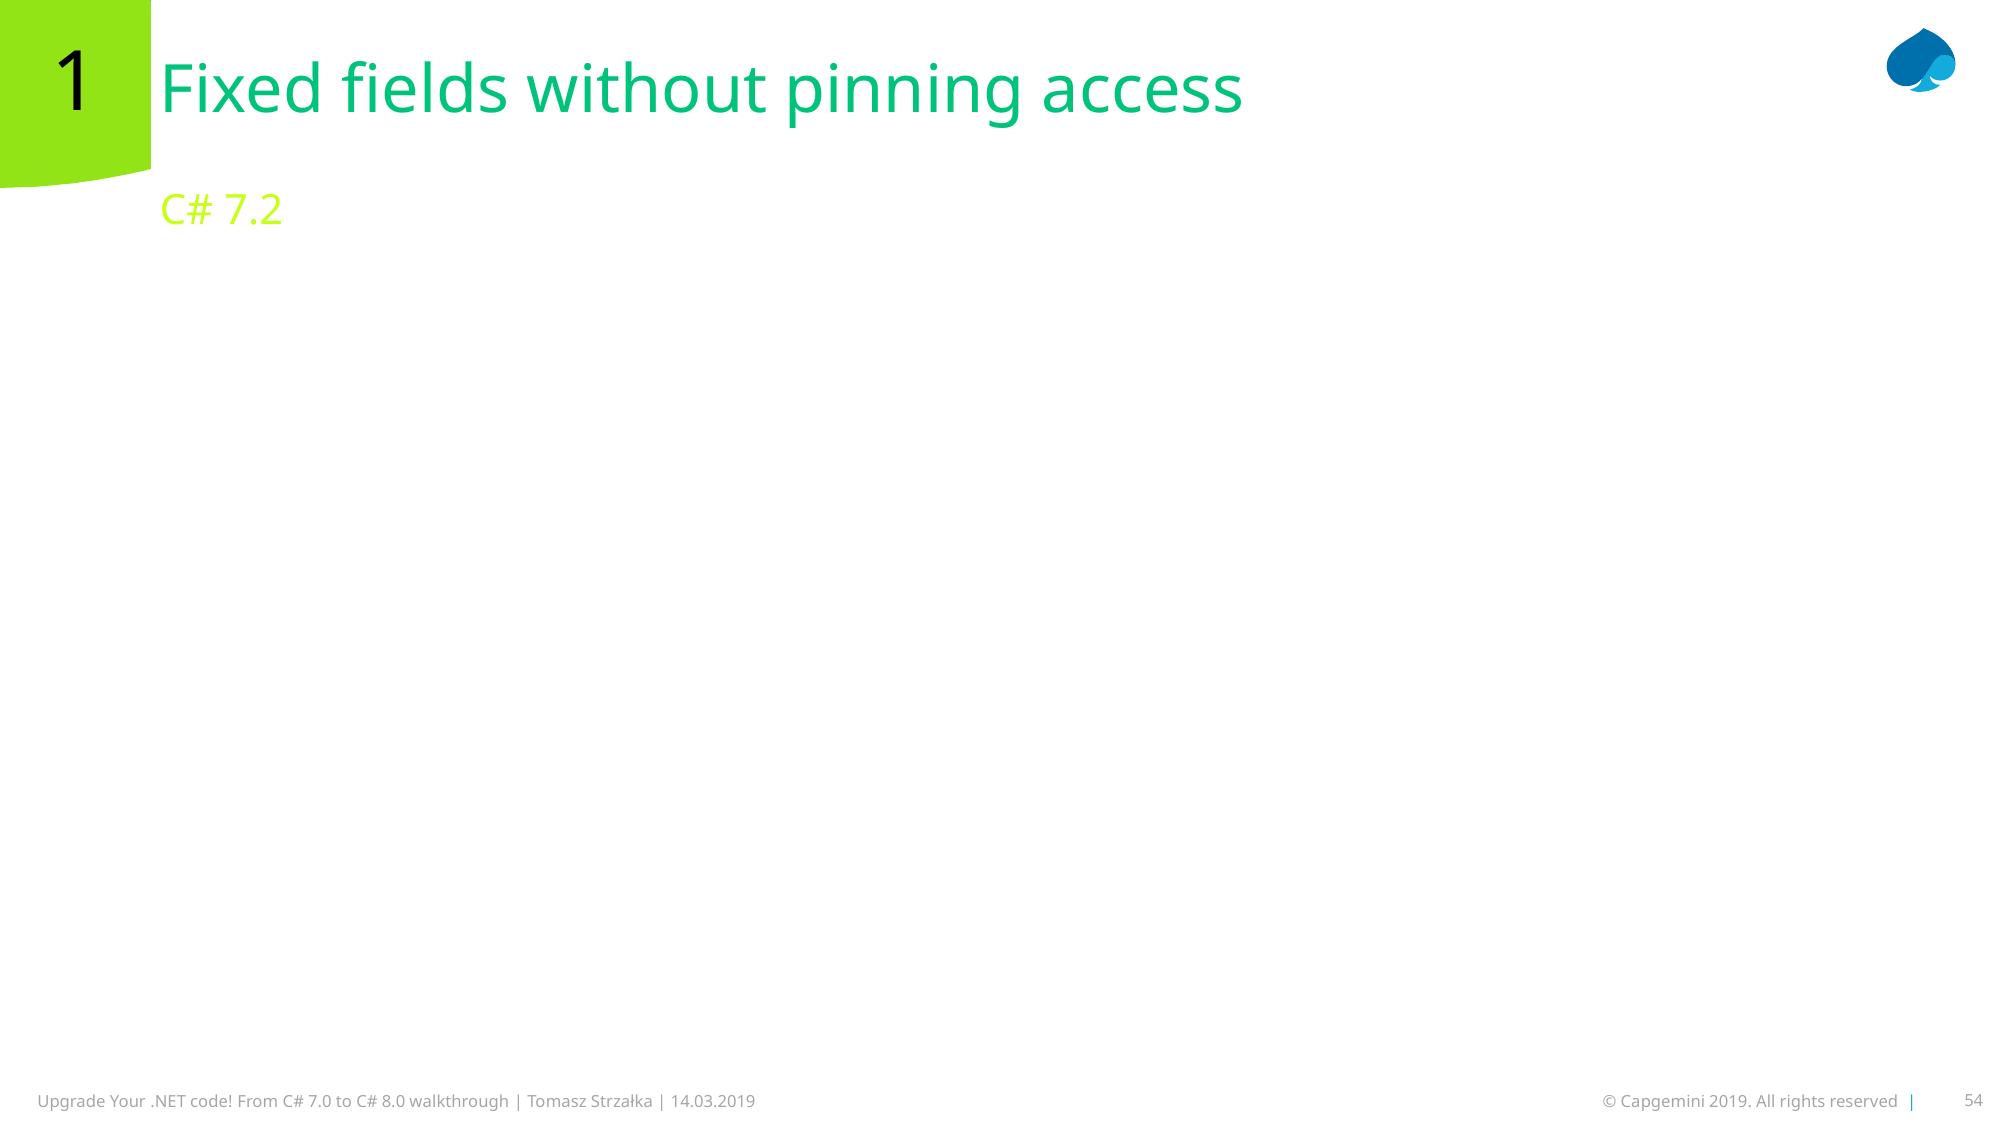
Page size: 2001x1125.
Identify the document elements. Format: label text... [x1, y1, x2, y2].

title Fixed fields without pinning access [159, 0, 1863, 182]
list 1 [0, 7, 150, 158]
list C# 7.2 [159, 188, 1955, 272]
